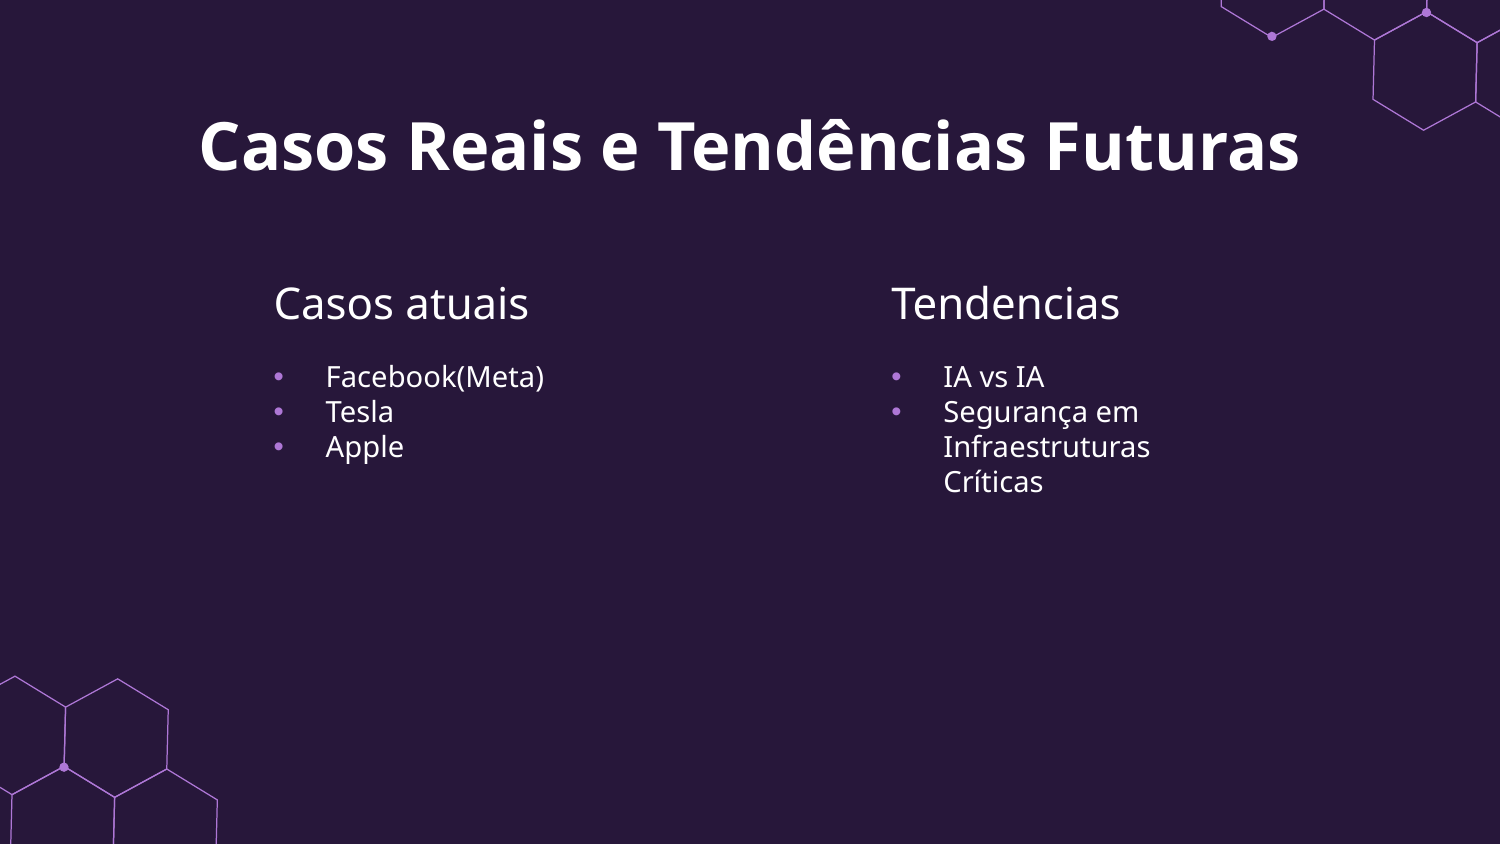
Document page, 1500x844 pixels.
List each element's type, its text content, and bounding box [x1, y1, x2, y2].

subtitle Facebook(Meta) Tesla Apple [235, 344, 647, 527]
subtitle Tendencias [853, 268, 1265, 344]
subtitle Casos atuais [235, 268, 647, 344]
title Casos Reais e Tendências Futuras [118, 88, 1382, 183]
subtitle IA vs IA Segurança em Infraestruturas Críticas [853, 344, 1265, 528]
